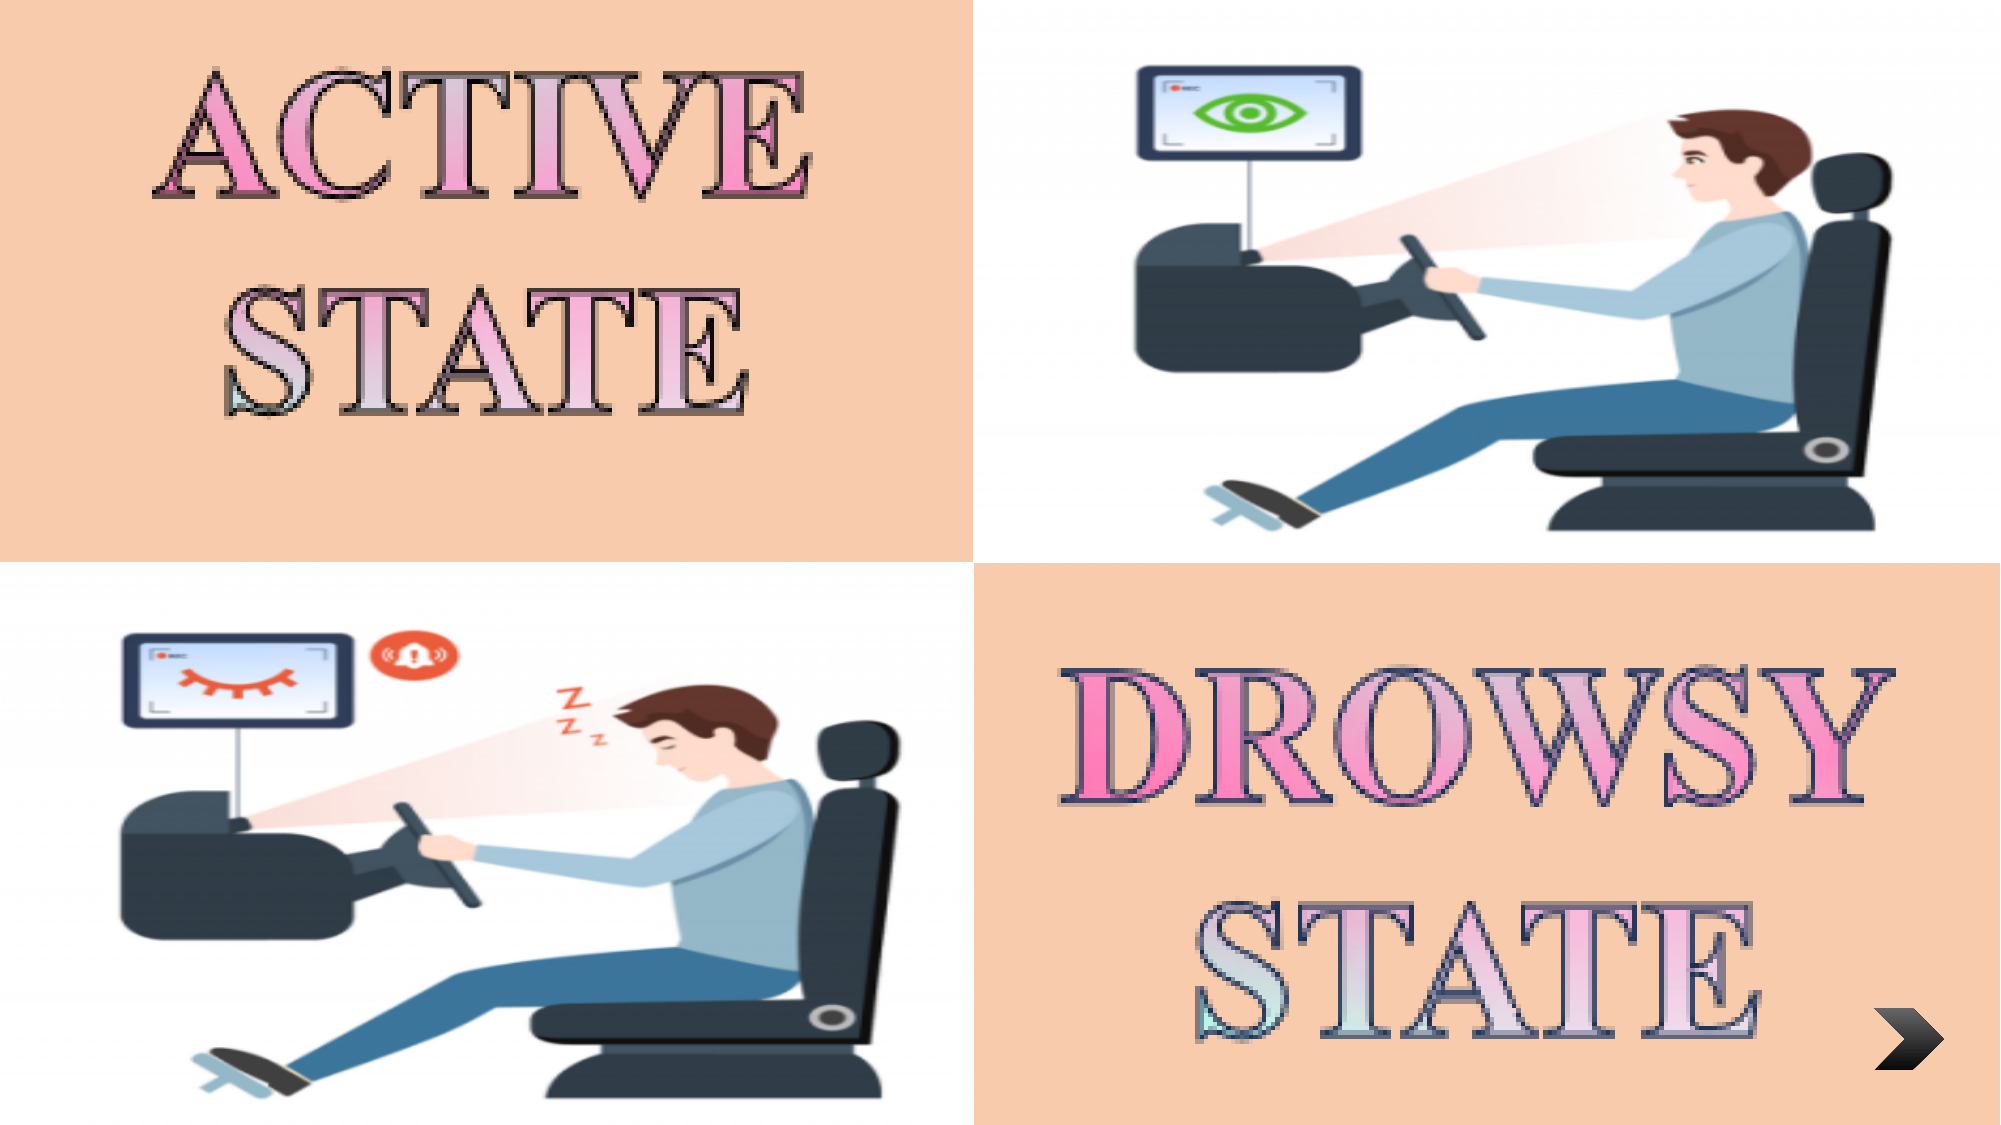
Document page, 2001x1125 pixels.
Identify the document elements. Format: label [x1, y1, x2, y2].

picture [97, 3, 894, 455]
picture [1026, 593, 1909, 1098]
text_box [1909, 1008, 1944, 1071]
picture [0, 0, 2000, 1125]
